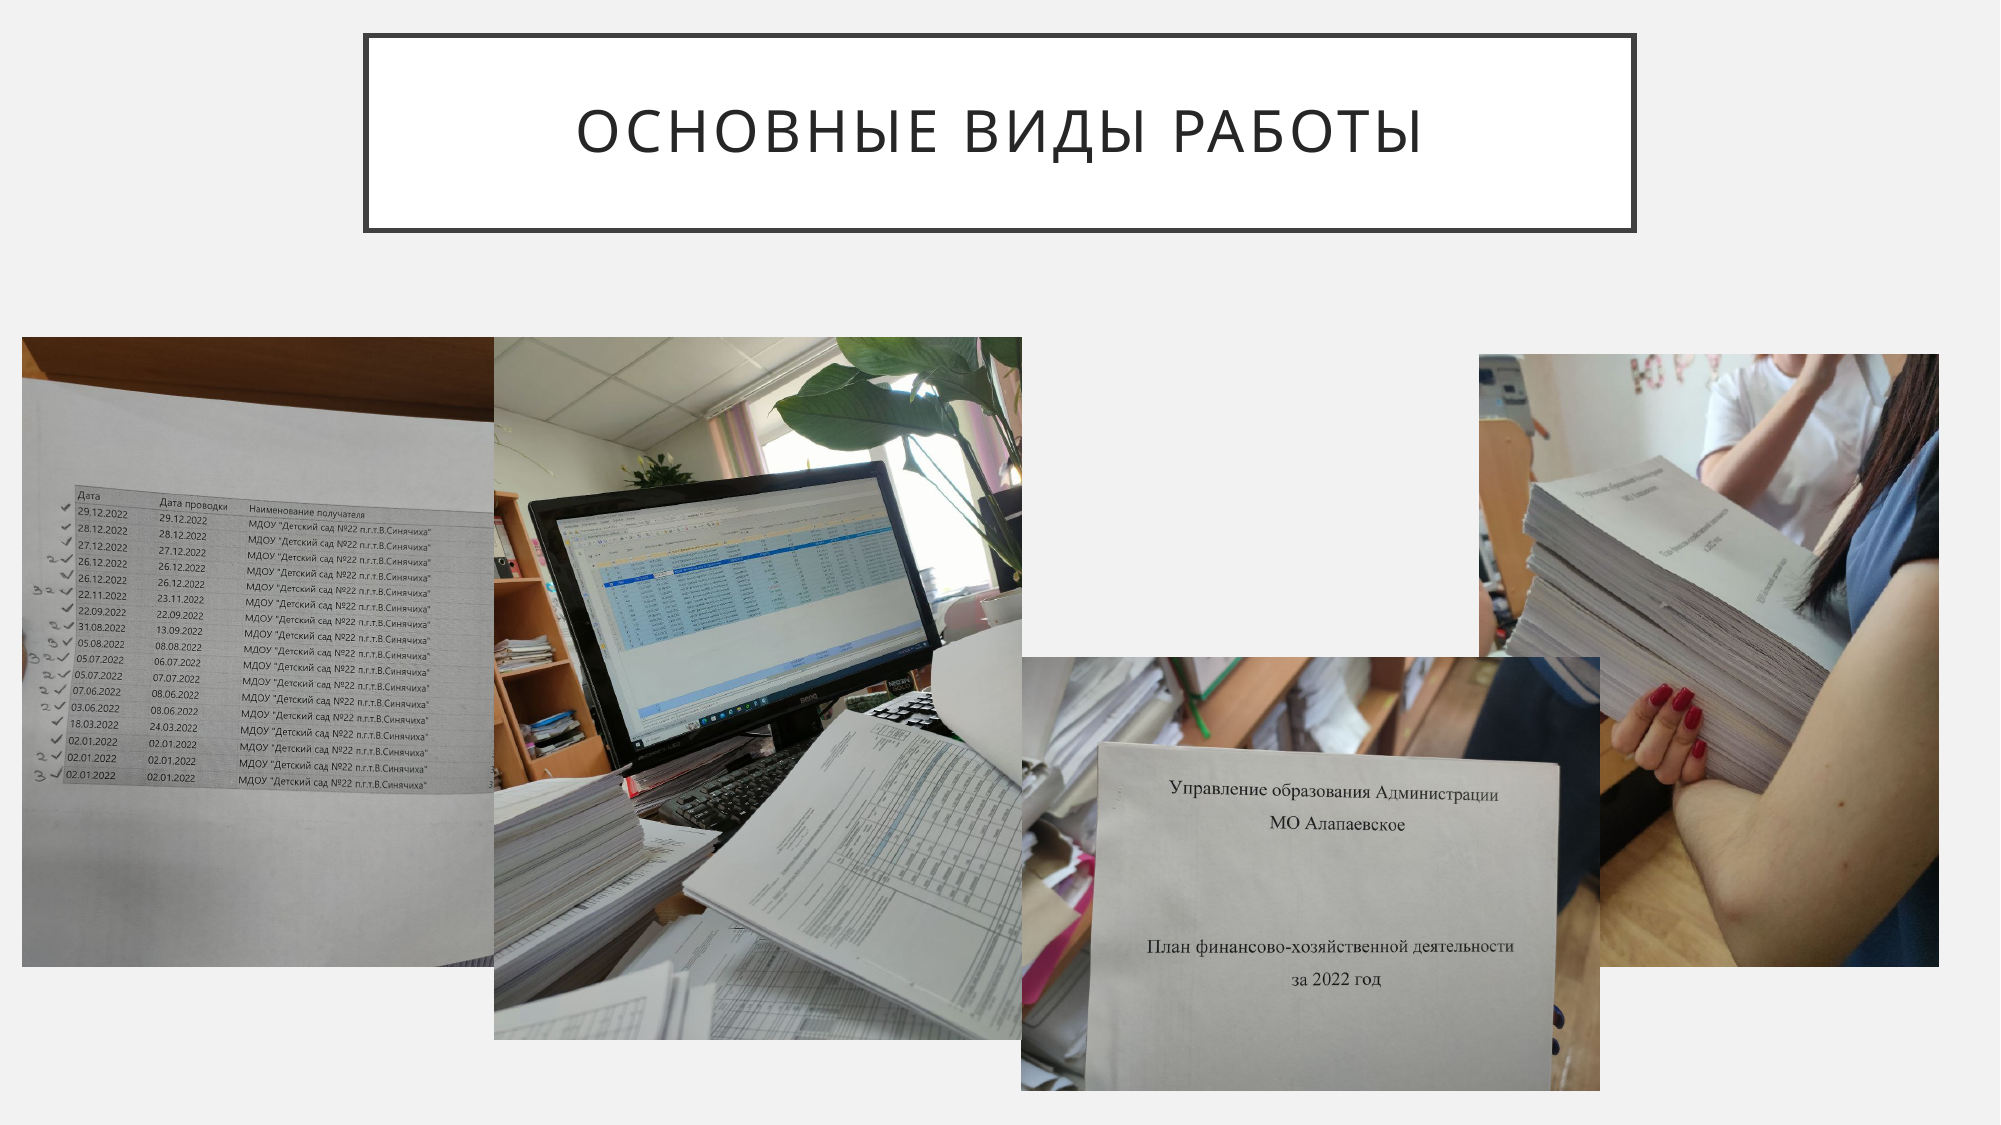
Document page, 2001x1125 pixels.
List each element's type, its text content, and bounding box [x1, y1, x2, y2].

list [1479, 354, 1939, 967]
picture [22, 337, 1600, 1091]
title Основные виды работы [363, 33, 1637, 233]
